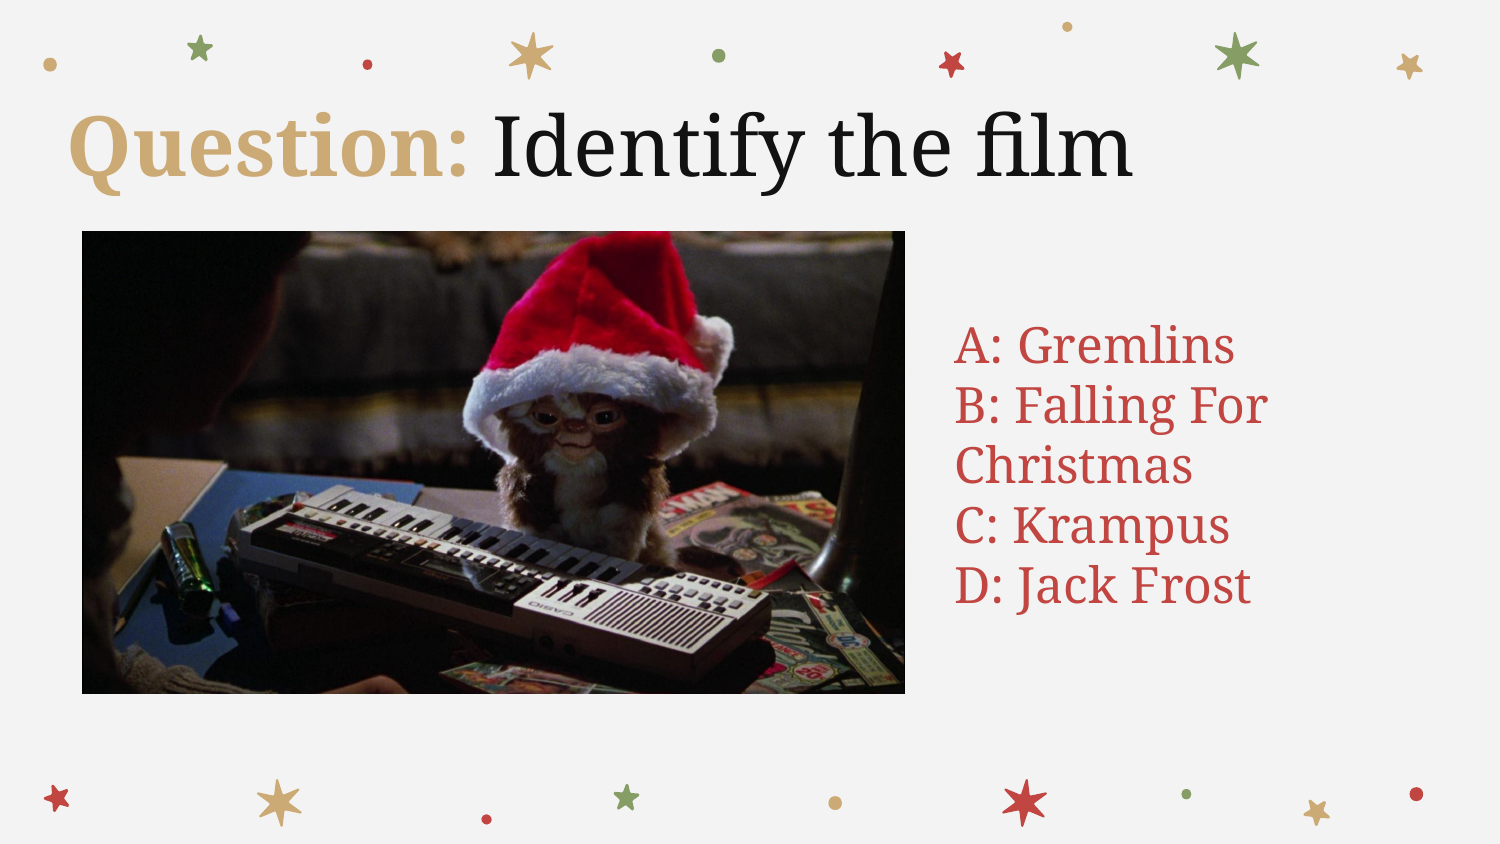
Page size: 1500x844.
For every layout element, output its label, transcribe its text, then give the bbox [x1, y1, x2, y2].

text_box A: Gremlins B: Falling For Christmas C: Krampus D: Jack Frost [939, 158, 1466, 770]
title Question: Identify the film [51, 95, 1466, 213]
picture [82, 231, 905, 695]
